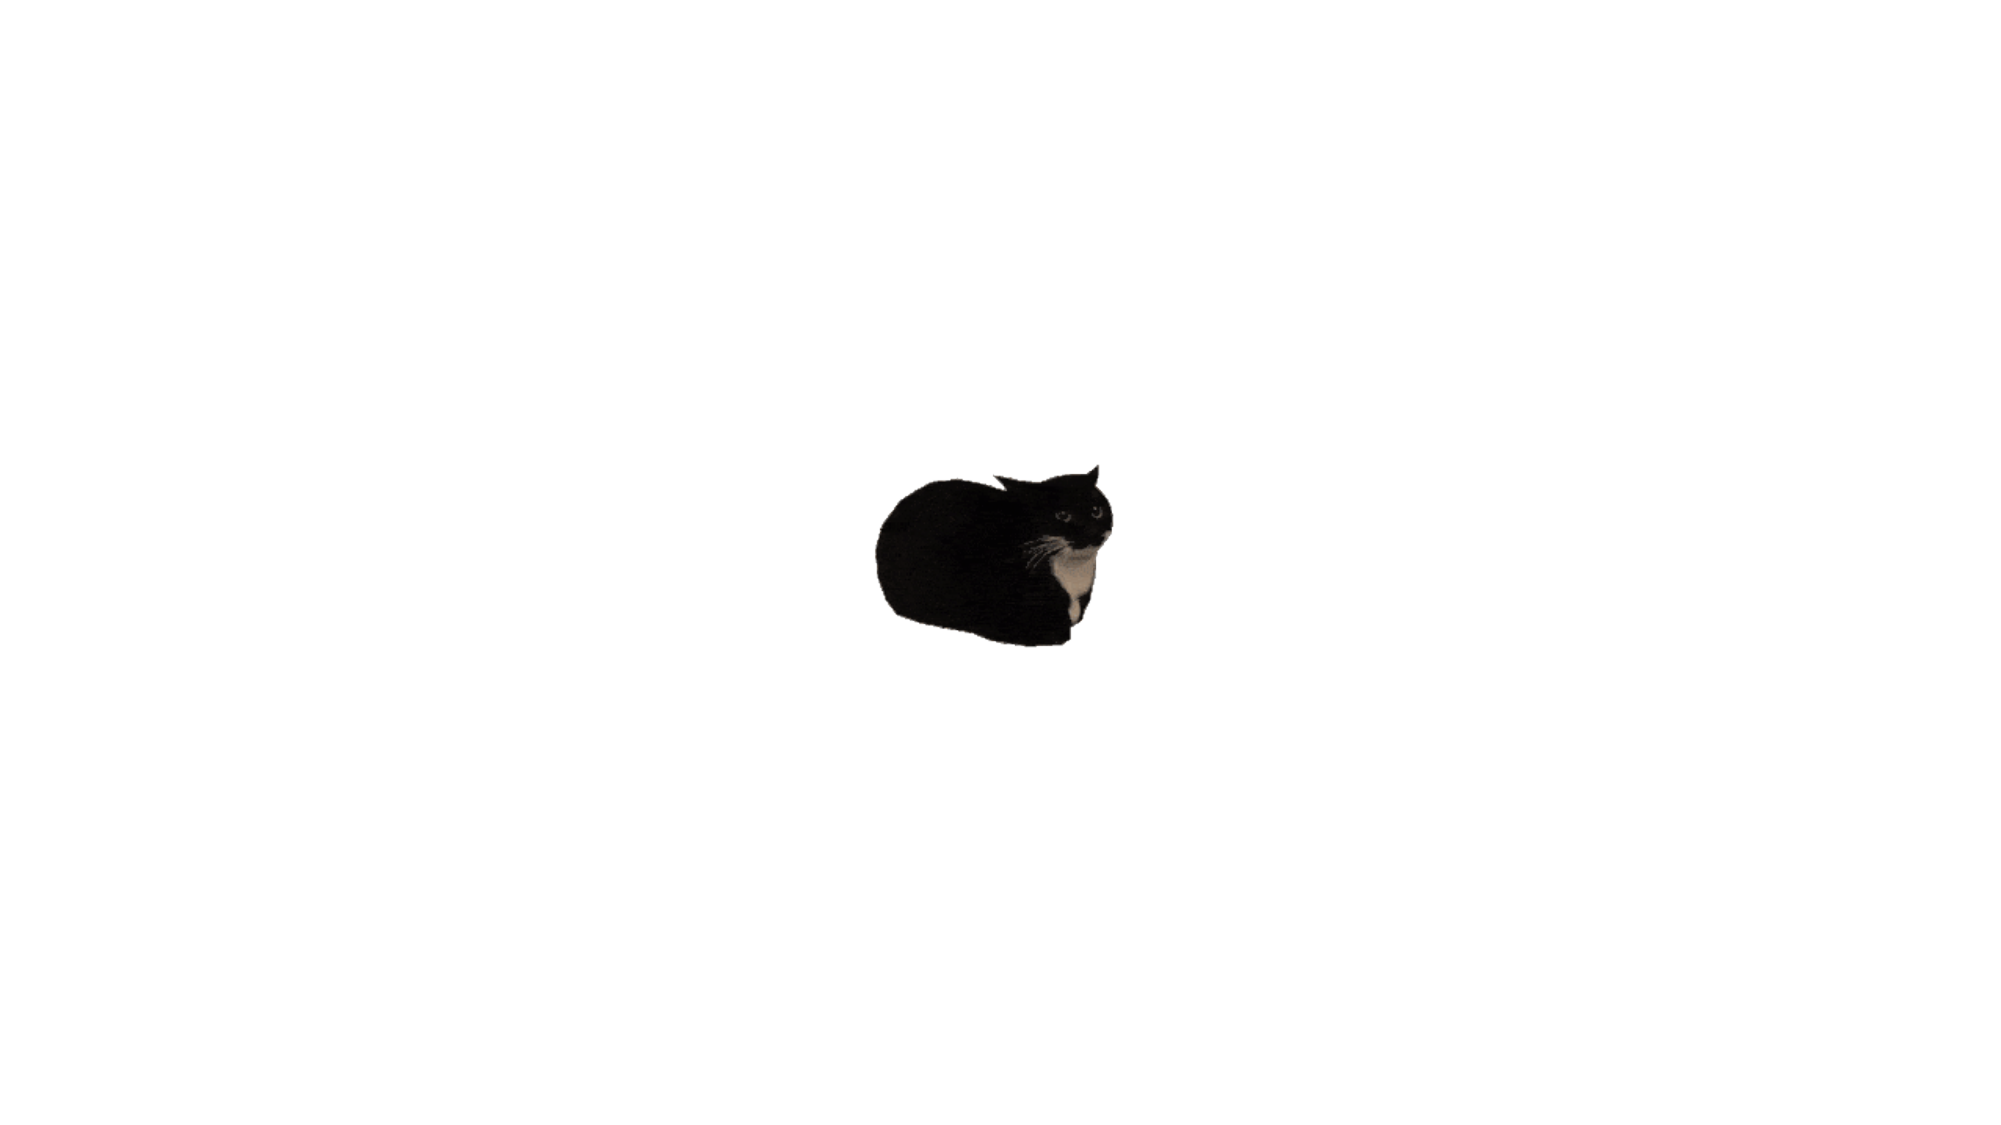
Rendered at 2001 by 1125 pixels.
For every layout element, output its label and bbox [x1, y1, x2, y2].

picture [847, 460, 1161, 671]
